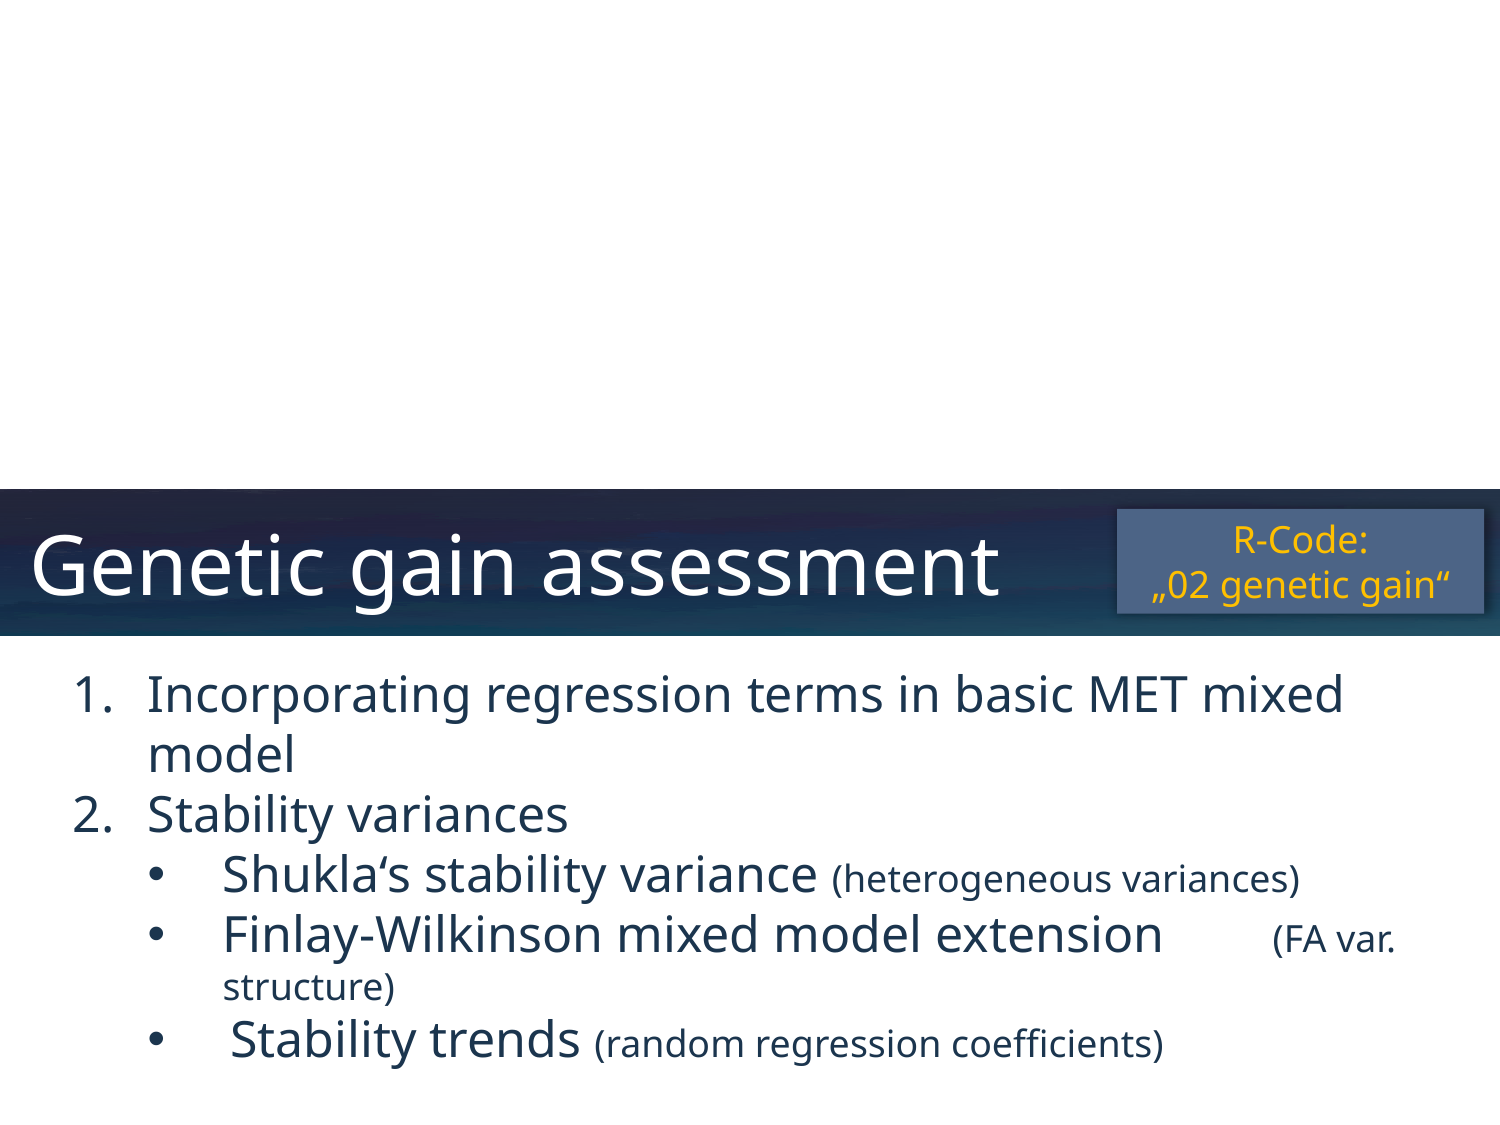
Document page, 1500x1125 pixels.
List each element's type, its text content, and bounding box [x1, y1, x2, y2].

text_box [0, 489, 1500, 636]
text_box Incorporating regression terms in basic MET mixed model Stability variances Shukla‘s stability variance (heterogeneous variances) Finlay-Wilkinson mixed model extension (FA var. structure) Stability trends (random regression coefficients) [57, 655, 1466, 1125]
